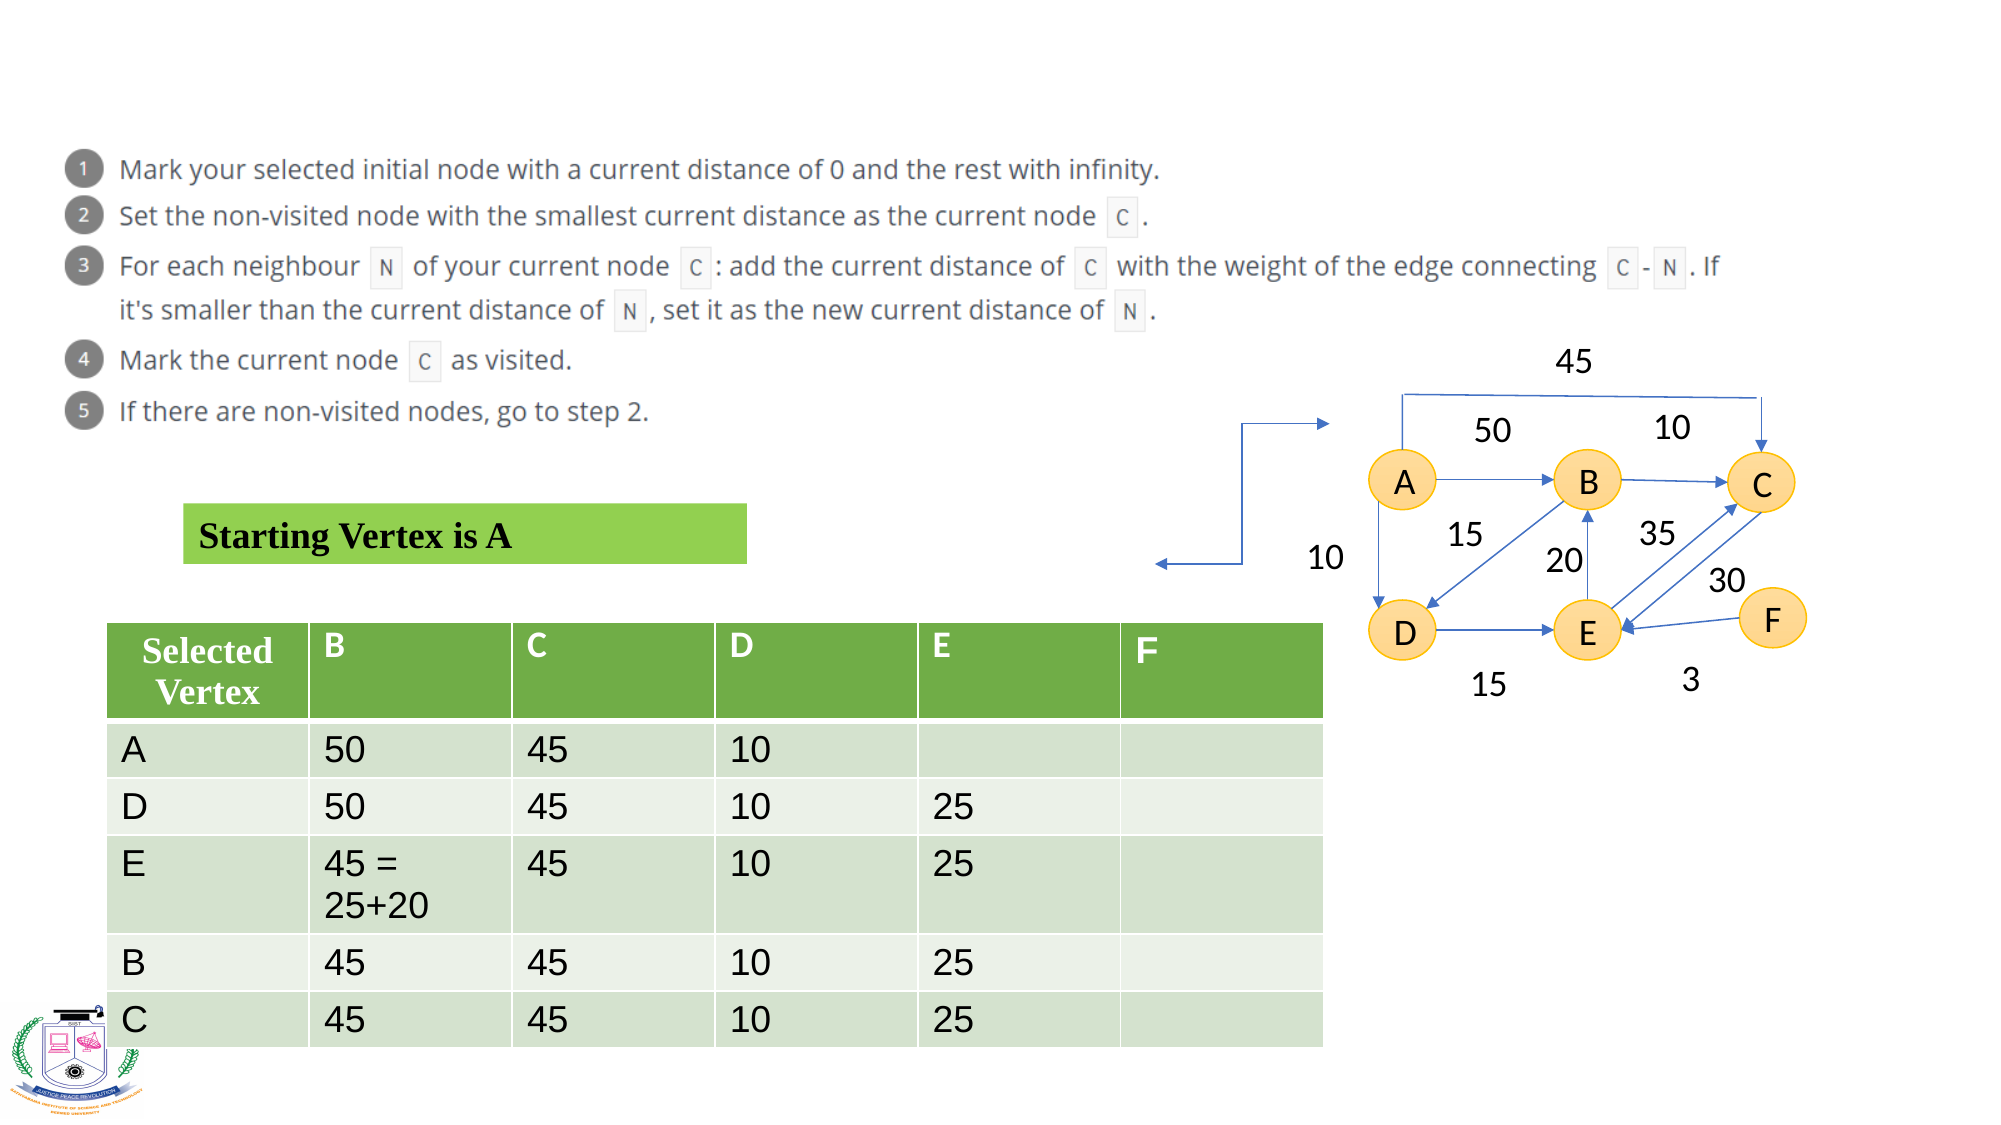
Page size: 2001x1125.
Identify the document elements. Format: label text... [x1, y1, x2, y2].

table_cell 25 [919, 779, 1120, 834]
table_header E [919, 623, 1120, 718]
table_cell 25 [919, 836, 1120, 933]
table_cell B [107, 935, 308, 990]
table_header D [716, 623, 917, 718]
table_cell [1121, 992, 1323, 1047]
table_cell 45 [513, 992, 714, 1047]
table_cell 50 [310, 724, 511, 777]
table_cell [1121, 935, 1323, 990]
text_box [1154, 423, 1330, 565]
table_cell 10 [716, 779, 917, 834]
table_cell 25 [919, 935, 1120, 990]
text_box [1368, 394, 1807, 661]
table_cell 10 [716, 935, 917, 990]
table_cell 45 [310, 935, 511, 990]
table_cell 45 [513, 779, 714, 834]
table_cell [1121, 724, 1323, 777]
table_cell 45 [310, 992, 511, 1047]
text_box 15 [1454, 669, 1526, 712]
text_box 3 [1666, 669, 1738, 707]
table_cell 45 [513, 935, 714, 990]
table_cell A [107, 724, 308, 777]
table_cell E [107, 836, 308, 933]
table_cell 10 [716, 836, 917, 933]
picture [0, 1002, 144, 1119]
table_cell 45 = 25+20 [310, 836, 511, 933]
table_cell 45 [513, 724, 714, 777]
table_cell 10 [716, 724, 917, 777]
table_cell D [107, 779, 308, 834]
table_cell 25 [919, 992, 1120, 1047]
table_cell 10 [716, 992, 917, 1047]
table_cell C [107, 992, 308, 1047]
table_header C [513, 623, 714, 718]
table_header B [310, 623, 511, 718]
table_cell 45 [513, 836, 714, 933]
text_box 10 [1291, 524, 1362, 586]
text_box Starting Vertex is A [183, 503, 747, 564]
picture [60, 124, 1745, 450]
table_cell 50 [310, 779, 511, 834]
table_cell [919, 724, 1120, 777]
table_header F [1121, 623, 1323, 718]
table_cell [1121, 836, 1323, 933]
table_cell [1121, 779, 1323, 834]
table_header Selected Vertex [107, 623, 308, 718]
